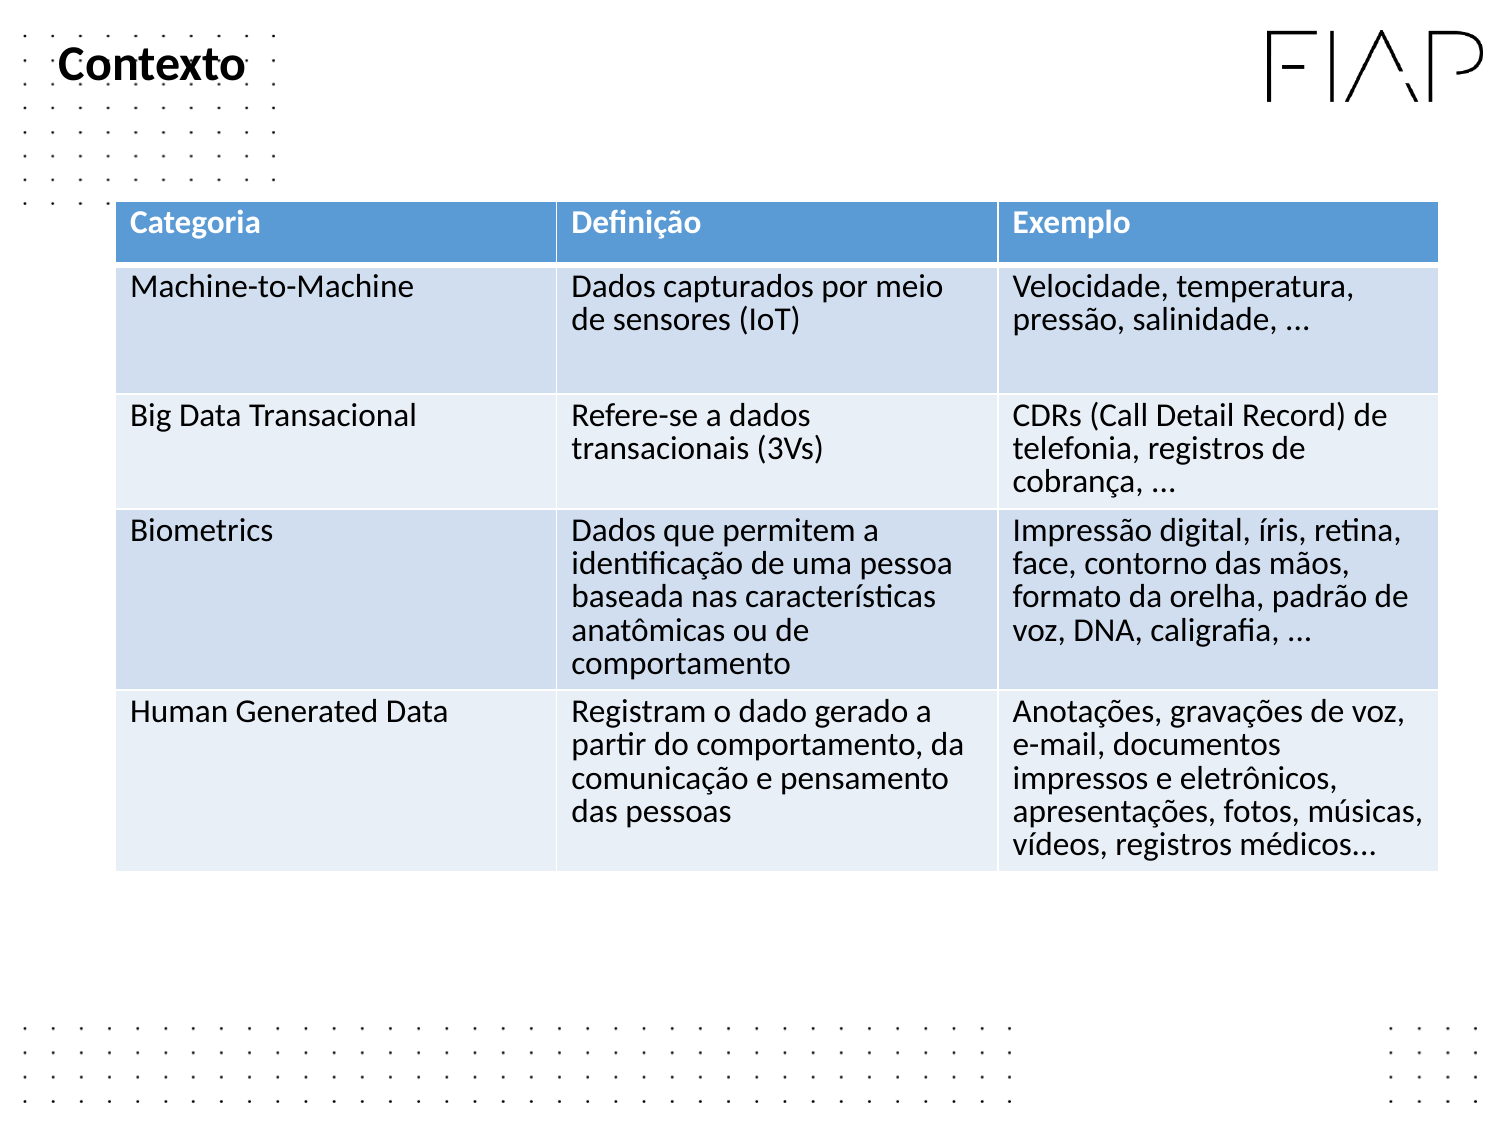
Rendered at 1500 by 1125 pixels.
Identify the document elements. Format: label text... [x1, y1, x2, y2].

table_header Exemplo [999, 202, 1438, 262]
table_cell Dados que permitem a identificação de uma pessoa baseada nas características anatômicas ou de comportamento [557, 510, 997, 689]
table_cell Biometrics [116, 510, 556, 689]
table_cell Dados capturados por meio de sensores (IoT) [557, 268, 997, 393]
table_cell CDRs (Call Detail Record) de telefonia, registros de cobrança, ... [999, 395, 1438, 508]
table_cell Refere-se a dados transacionais (3Vs) [557, 395, 997, 508]
text_box Contexto [43, 0, 1394, 158]
table_cell Registram o dado gerado a partir do comportamento, da comunicação e pensamento das pessoas [557, 691, 997, 871]
picture [1394, 30, 1483, 102]
picture [1384, 1025, 1477, 1103]
table_cell Machine-to-Machine [116, 268, 556, 393]
table_cell Anotações, gravações de voz, e-mail, documentos impressos e eletrônicos, apresentações, fotos, músicas, vídeos, registros médicos... [999, 691, 1438, 871]
table_header Categoria [116, 202, 556, 262]
table_cell Velocidade, temperatura, pressão, salinidade, ... [999, 268, 1438, 393]
table_header Definição [557, 202, 997, 262]
table_cell Big Data Transacional [116, 395, 556, 508]
picture [23, 34, 275, 205]
picture [23, 1025, 1011, 1103]
table_cell Impressão digital, íris, retina, face, contorno das mãos, formato da orelha, padrão de voz, DNA, caligrafia, ... [999, 510, 1438, 689]
table_cell Human Generated Data [116, 691, 556, 871]
